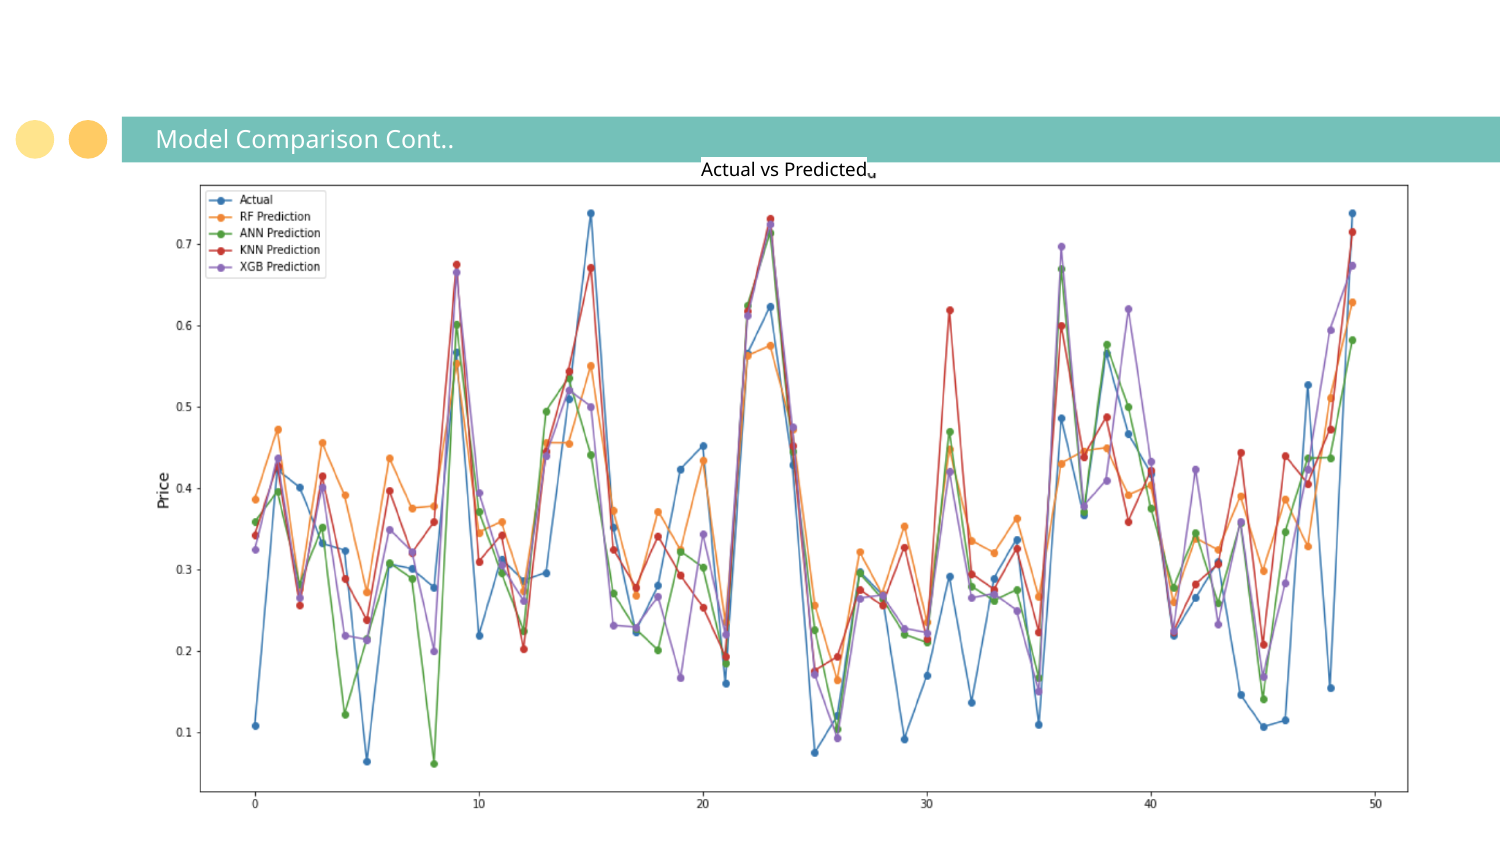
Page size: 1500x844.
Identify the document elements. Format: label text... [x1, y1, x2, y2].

picture [129, 172, 1435, 817]
text_box Model Comparison Cont.. [140, 108, 633, 169]
text_box Actual vs Predicted [685, 146, 951, 171]
